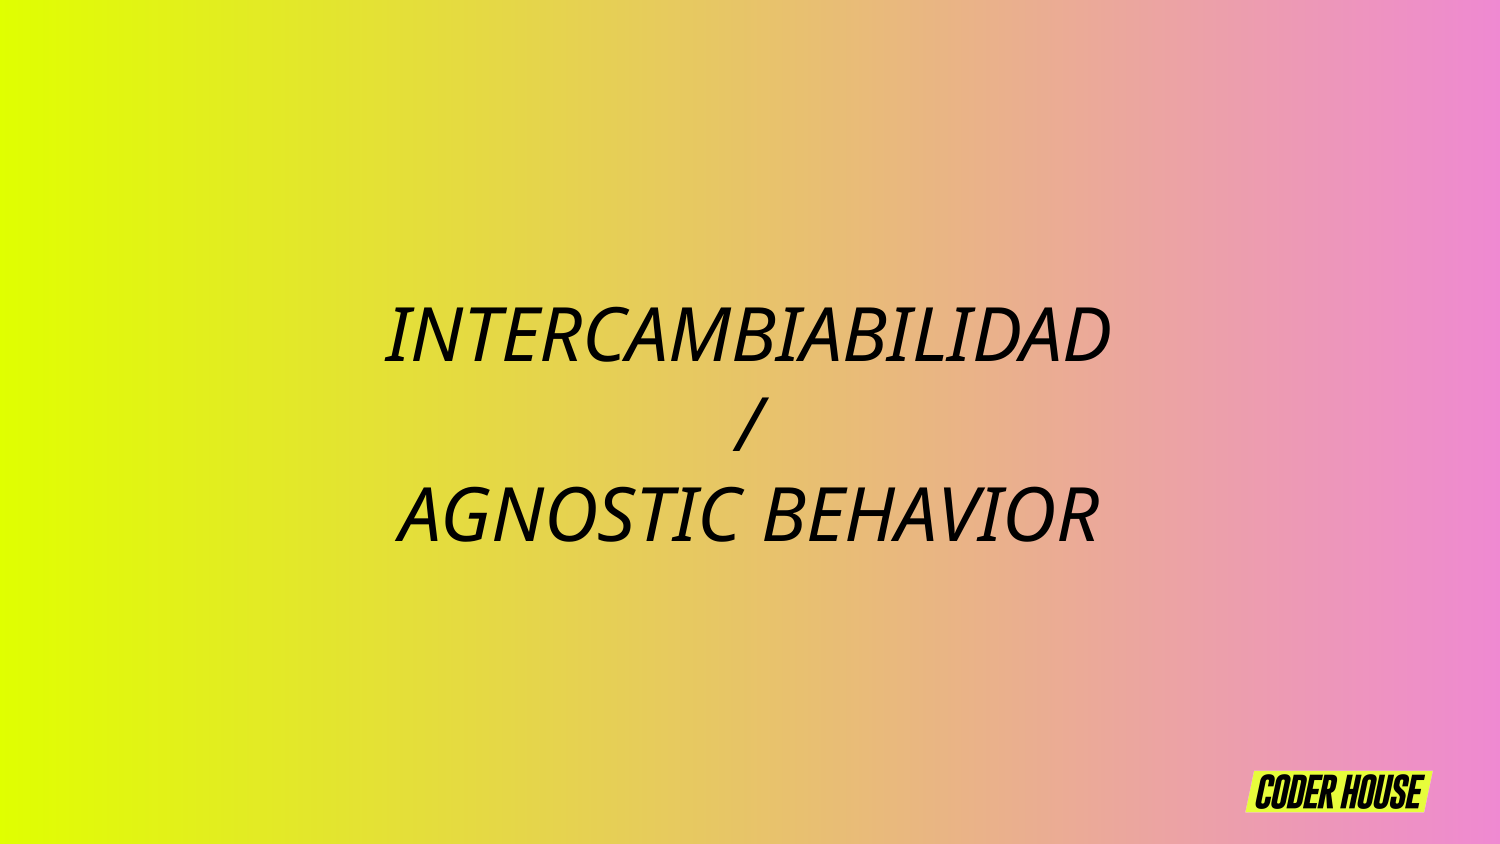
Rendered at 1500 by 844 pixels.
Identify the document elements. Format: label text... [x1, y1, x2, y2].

text_box INTERCAMBIABILIDAD/ AGNOSTIC BEHAVIOR [358, 340, 1142, 503]
picture [1241, 764, 1437, 819]
